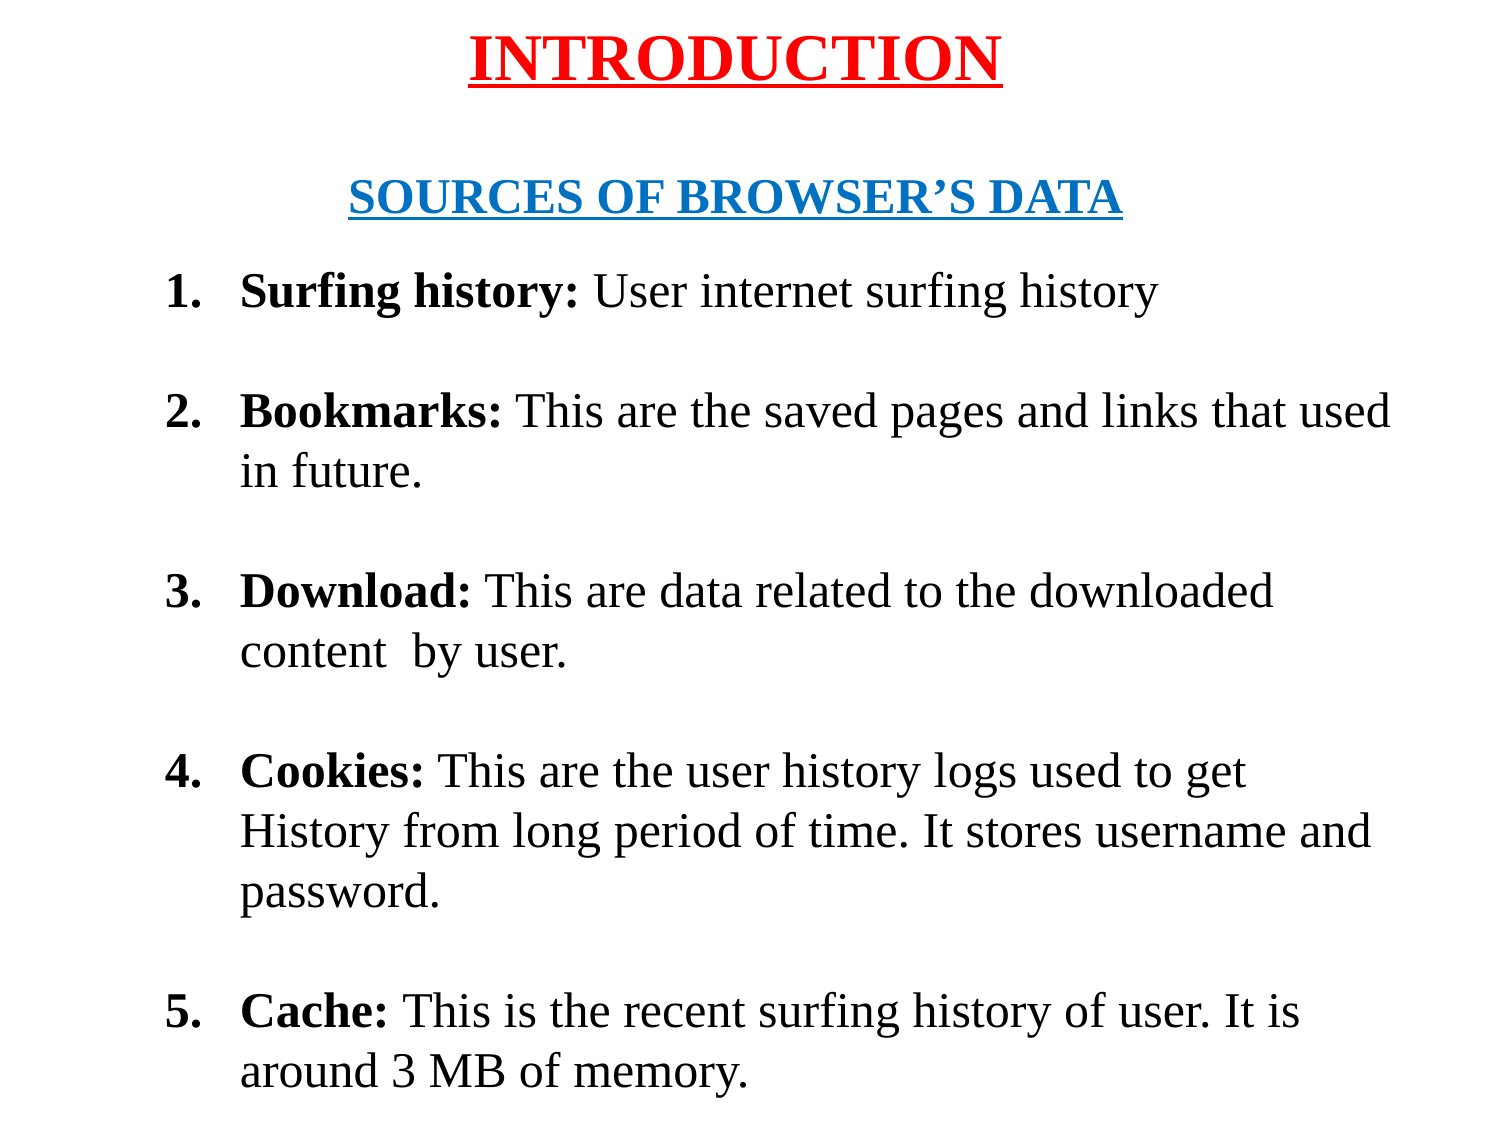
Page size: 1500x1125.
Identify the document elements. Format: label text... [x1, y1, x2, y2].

text_box Surfing history: User internet surfing history Bookmarks: This are the saved pages and links that used in future. Download: This are data related to the downloaded content by user. Cookies: This are the user history logs used to get History from long period of time. It stores username and password. Cache: This is the recent surfing history of user. It is around 3 MB of memory. [149, 249, 1413, 1105]
title Introduction Sources Of Browser’s Data [112, 24, 1359, 213]
